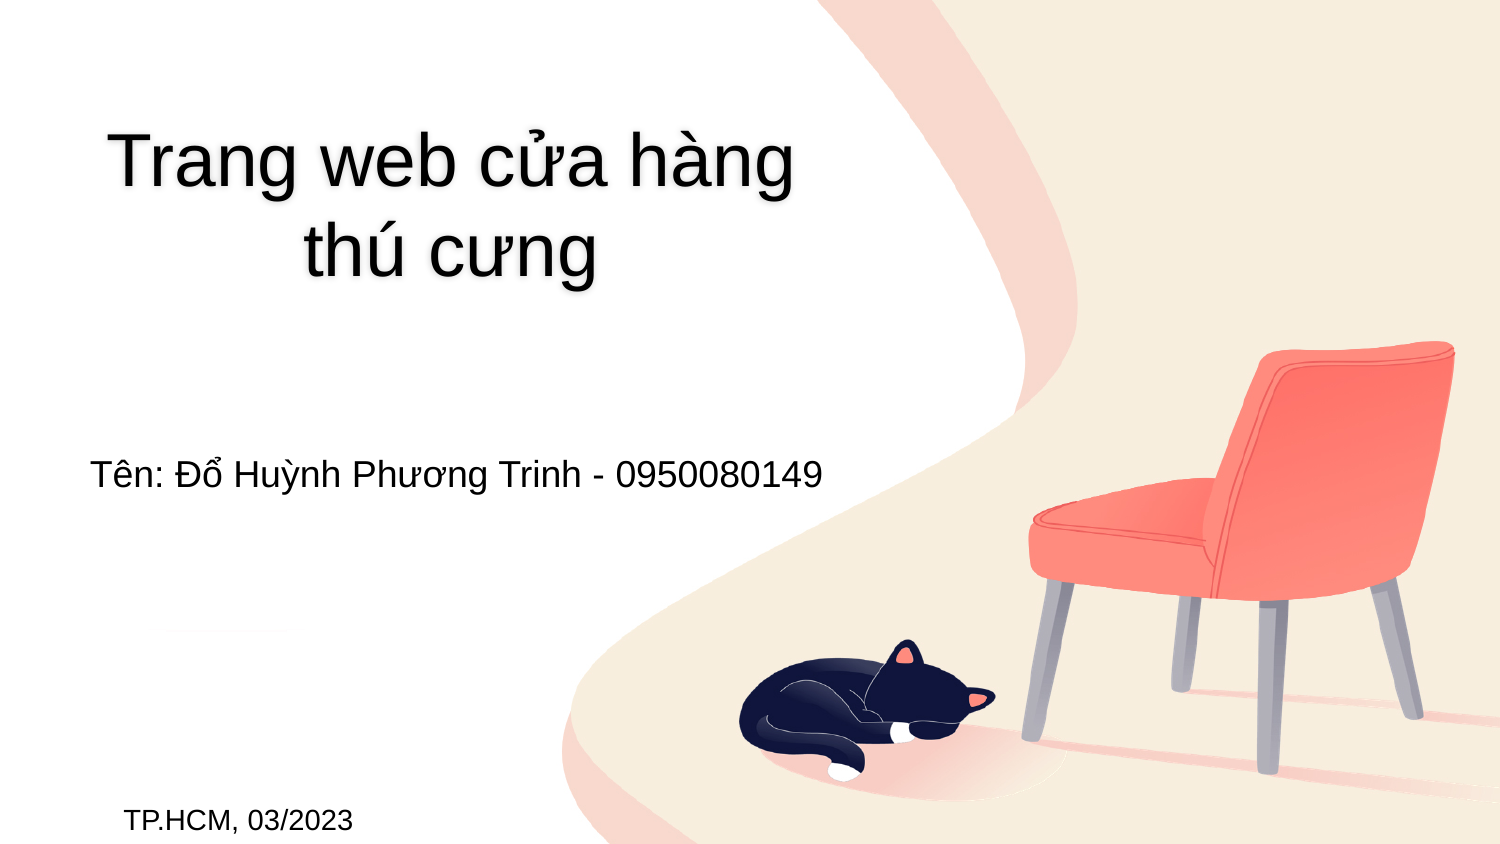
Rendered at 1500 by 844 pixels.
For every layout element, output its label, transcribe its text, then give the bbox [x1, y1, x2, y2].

picture [0, 0, 1500, 844]
text_box Tên: Đổ Huỳnh Phương Trinh - 0950080149 [74, 442, 922, 503]
title Trang web cửa hàng thú cưng [46, 24, 857, 379]
text_box TP.HCM, 03/2023 [108, 793, 1181, 844]
